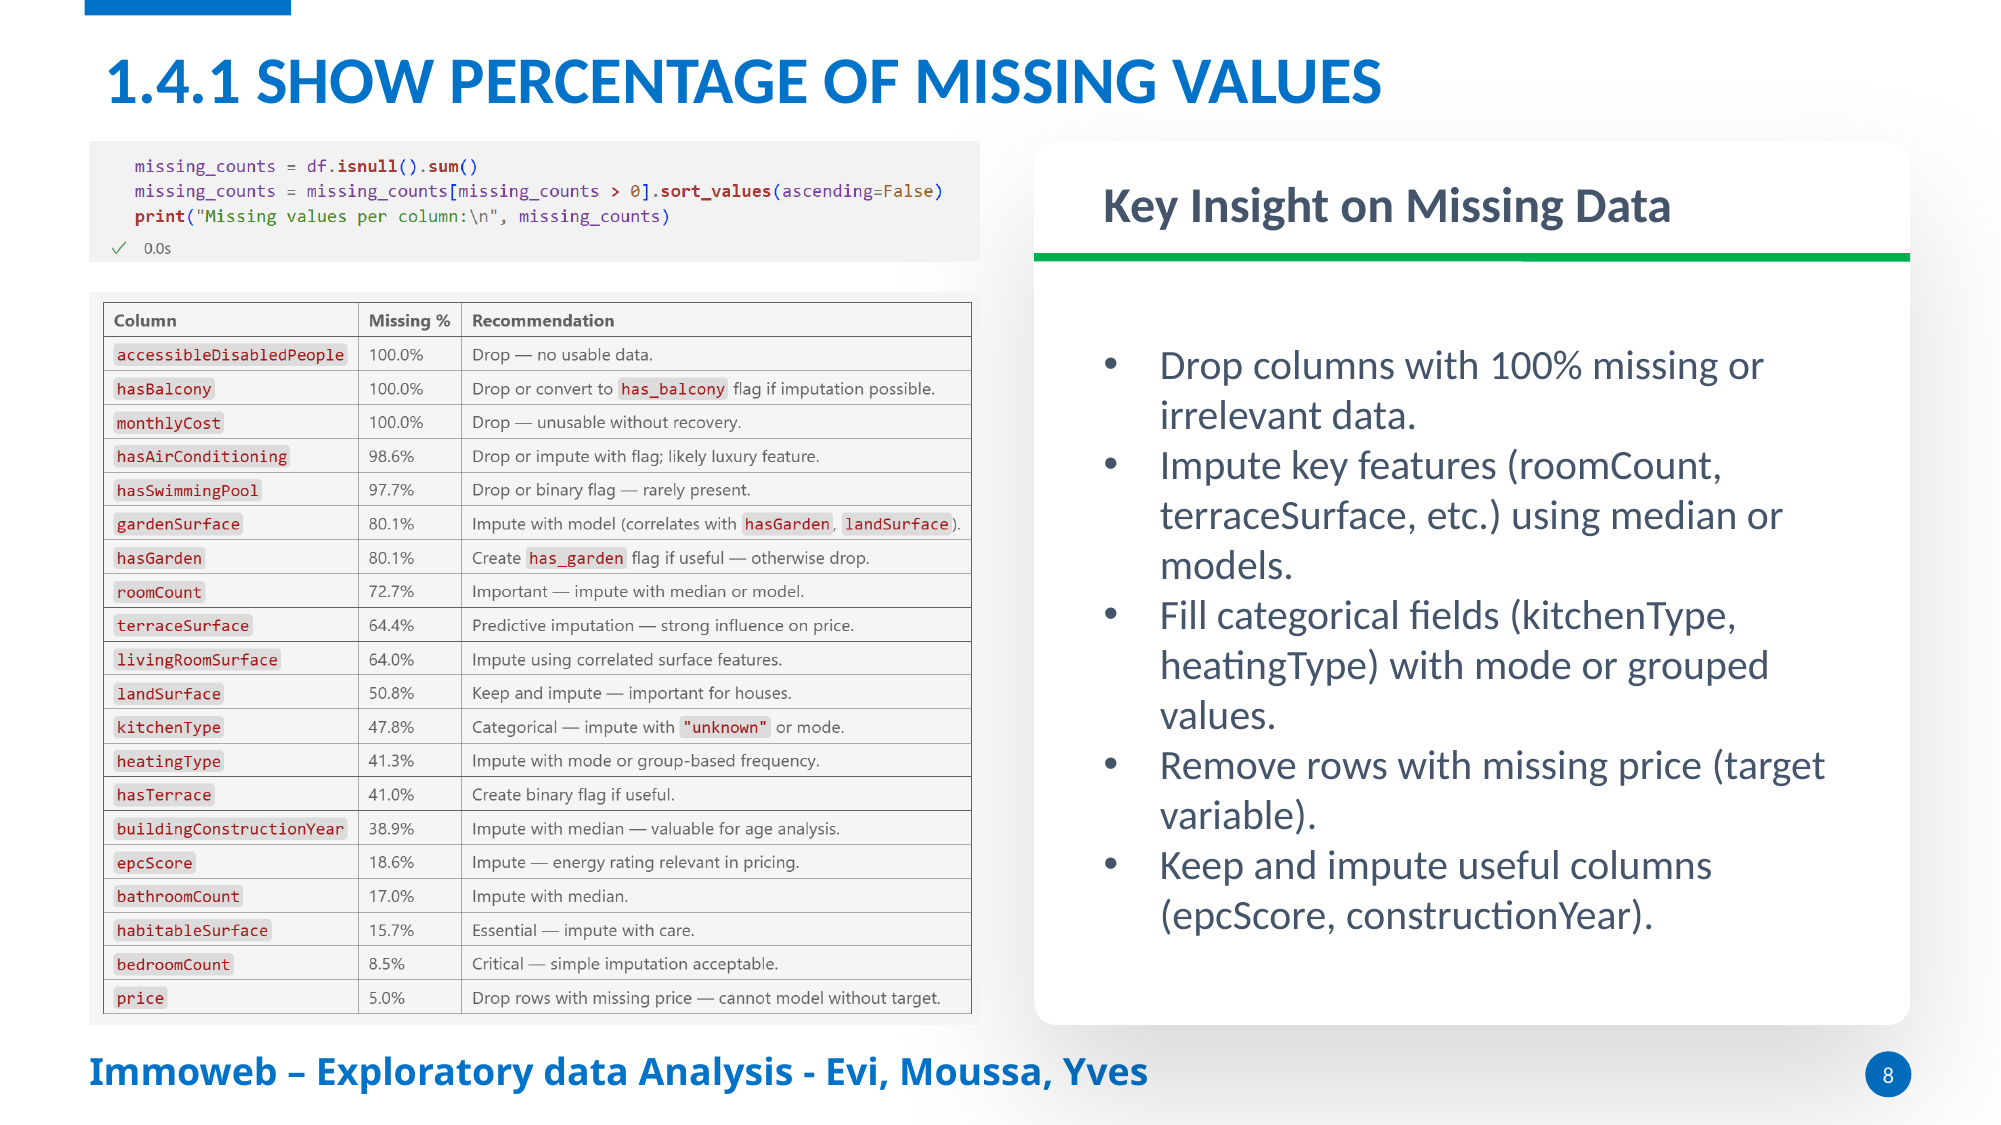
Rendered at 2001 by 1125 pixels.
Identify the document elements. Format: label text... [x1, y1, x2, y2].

text_box [1034, 258, 1911, 1025]
text_box Key Insight on Missing Data [1088, 164, 1932, 240]
text_box [1034, 141, 1911, 257]
title 1.4.1 Show Percentage of Missing Values [89, 0, 1411, 184]
picture [89, 292, 980, 1025]
picture [89, 141, 980, 262]
text_box Drop columns with 100% missing or irrelevant data. Impute key features (roomCount, terraceSurface, etc.) using median or models. Fill categorical fields (kitchenType, heatingType) with mode or grouped values. Remove rows with missing price (target variable). Keep and impute useful columns (epcScore, constructionYear). [1088, 330, 1856, 946]
